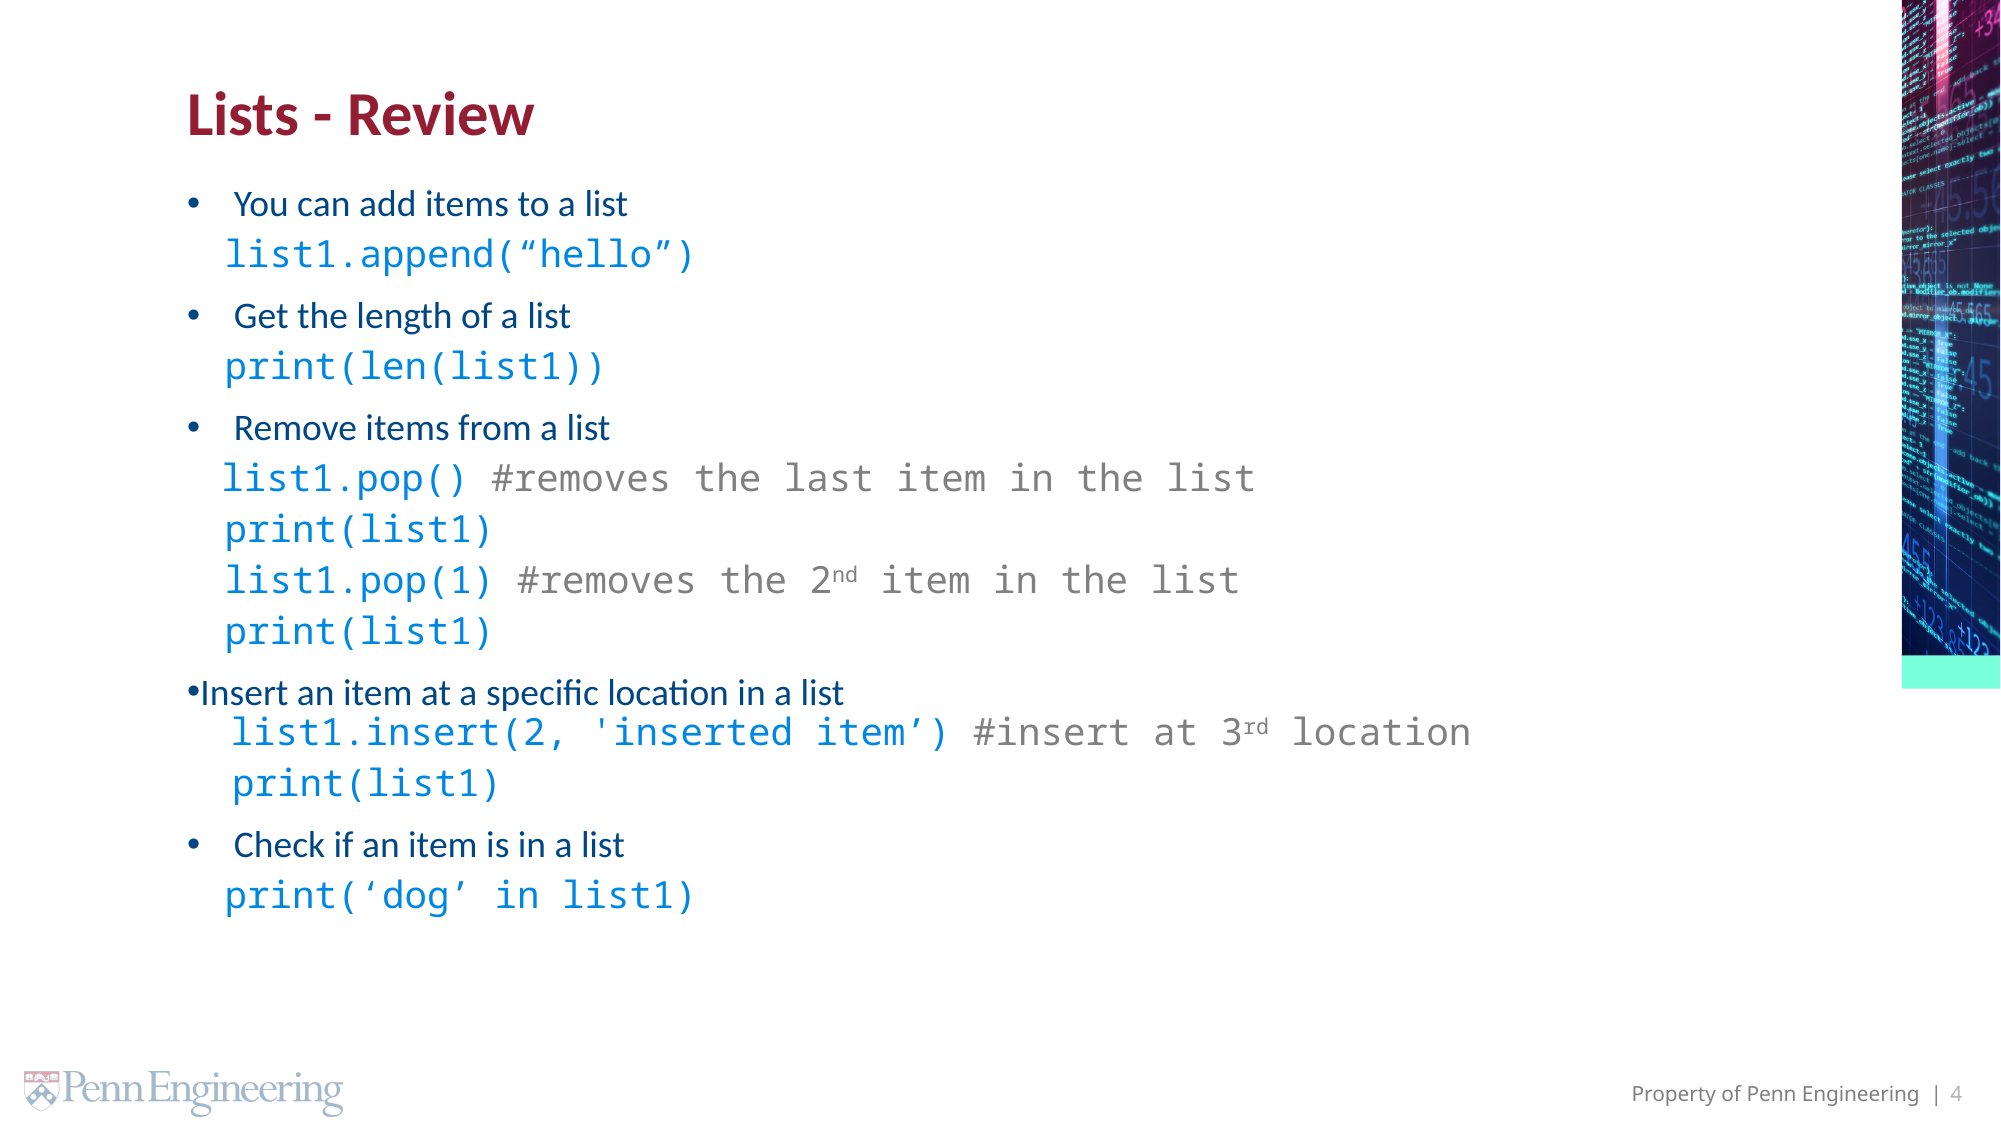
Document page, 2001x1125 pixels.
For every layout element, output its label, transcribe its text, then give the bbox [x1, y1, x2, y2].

title Lists - Review [187, 54, 1871, 176]
picture [1901, 0, 2001, 655]
slide_number 4 [1935, 1065, 2000, 1125]
list You can add items to a list list1.append(“hello”) Get the length of a list print(len(list1)) Remove items from a list list1.pop() #removes the last item in the list print(list1) list1.pop(1) #removes the 2nd item in the list print(list1) Insert an item at a specific location in a list list1.insert(2, 'inserted item’) #insert at 3rd location print(list1) Check if an item is in a list print(‘dog’ in list1) [187, 184, 1871, 1046]
